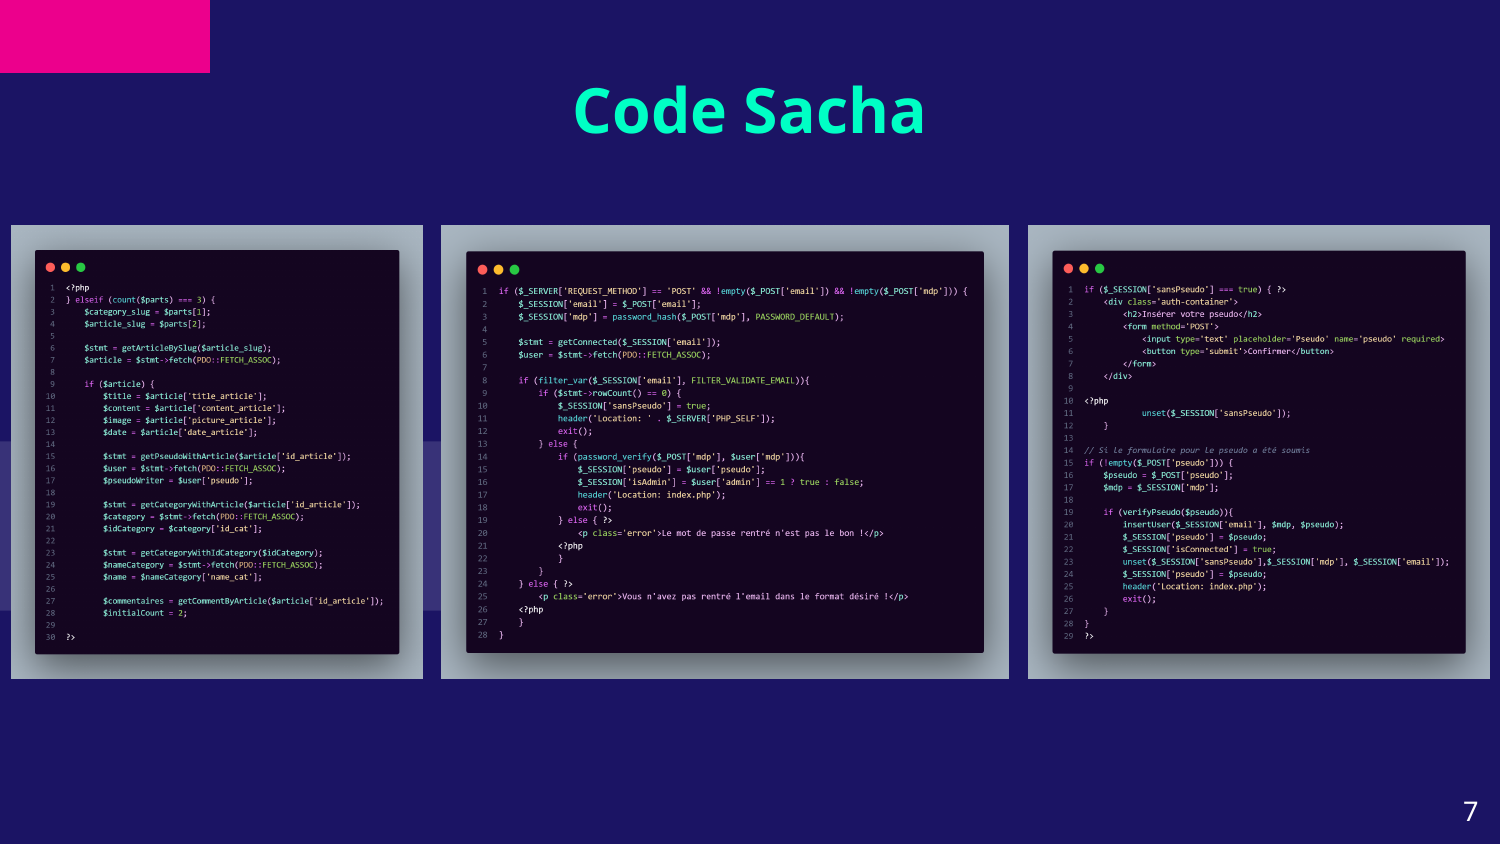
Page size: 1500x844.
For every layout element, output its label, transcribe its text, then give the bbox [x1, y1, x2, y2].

slide_number ‹#› [1403, 779, 1494, 844]
picture [441, 225, 1010, 679]
picture [10, 225, 423, 679]
title Code Sacha [209, 56, 1291, 166]
picture [1027, 225, 1490, 679]
